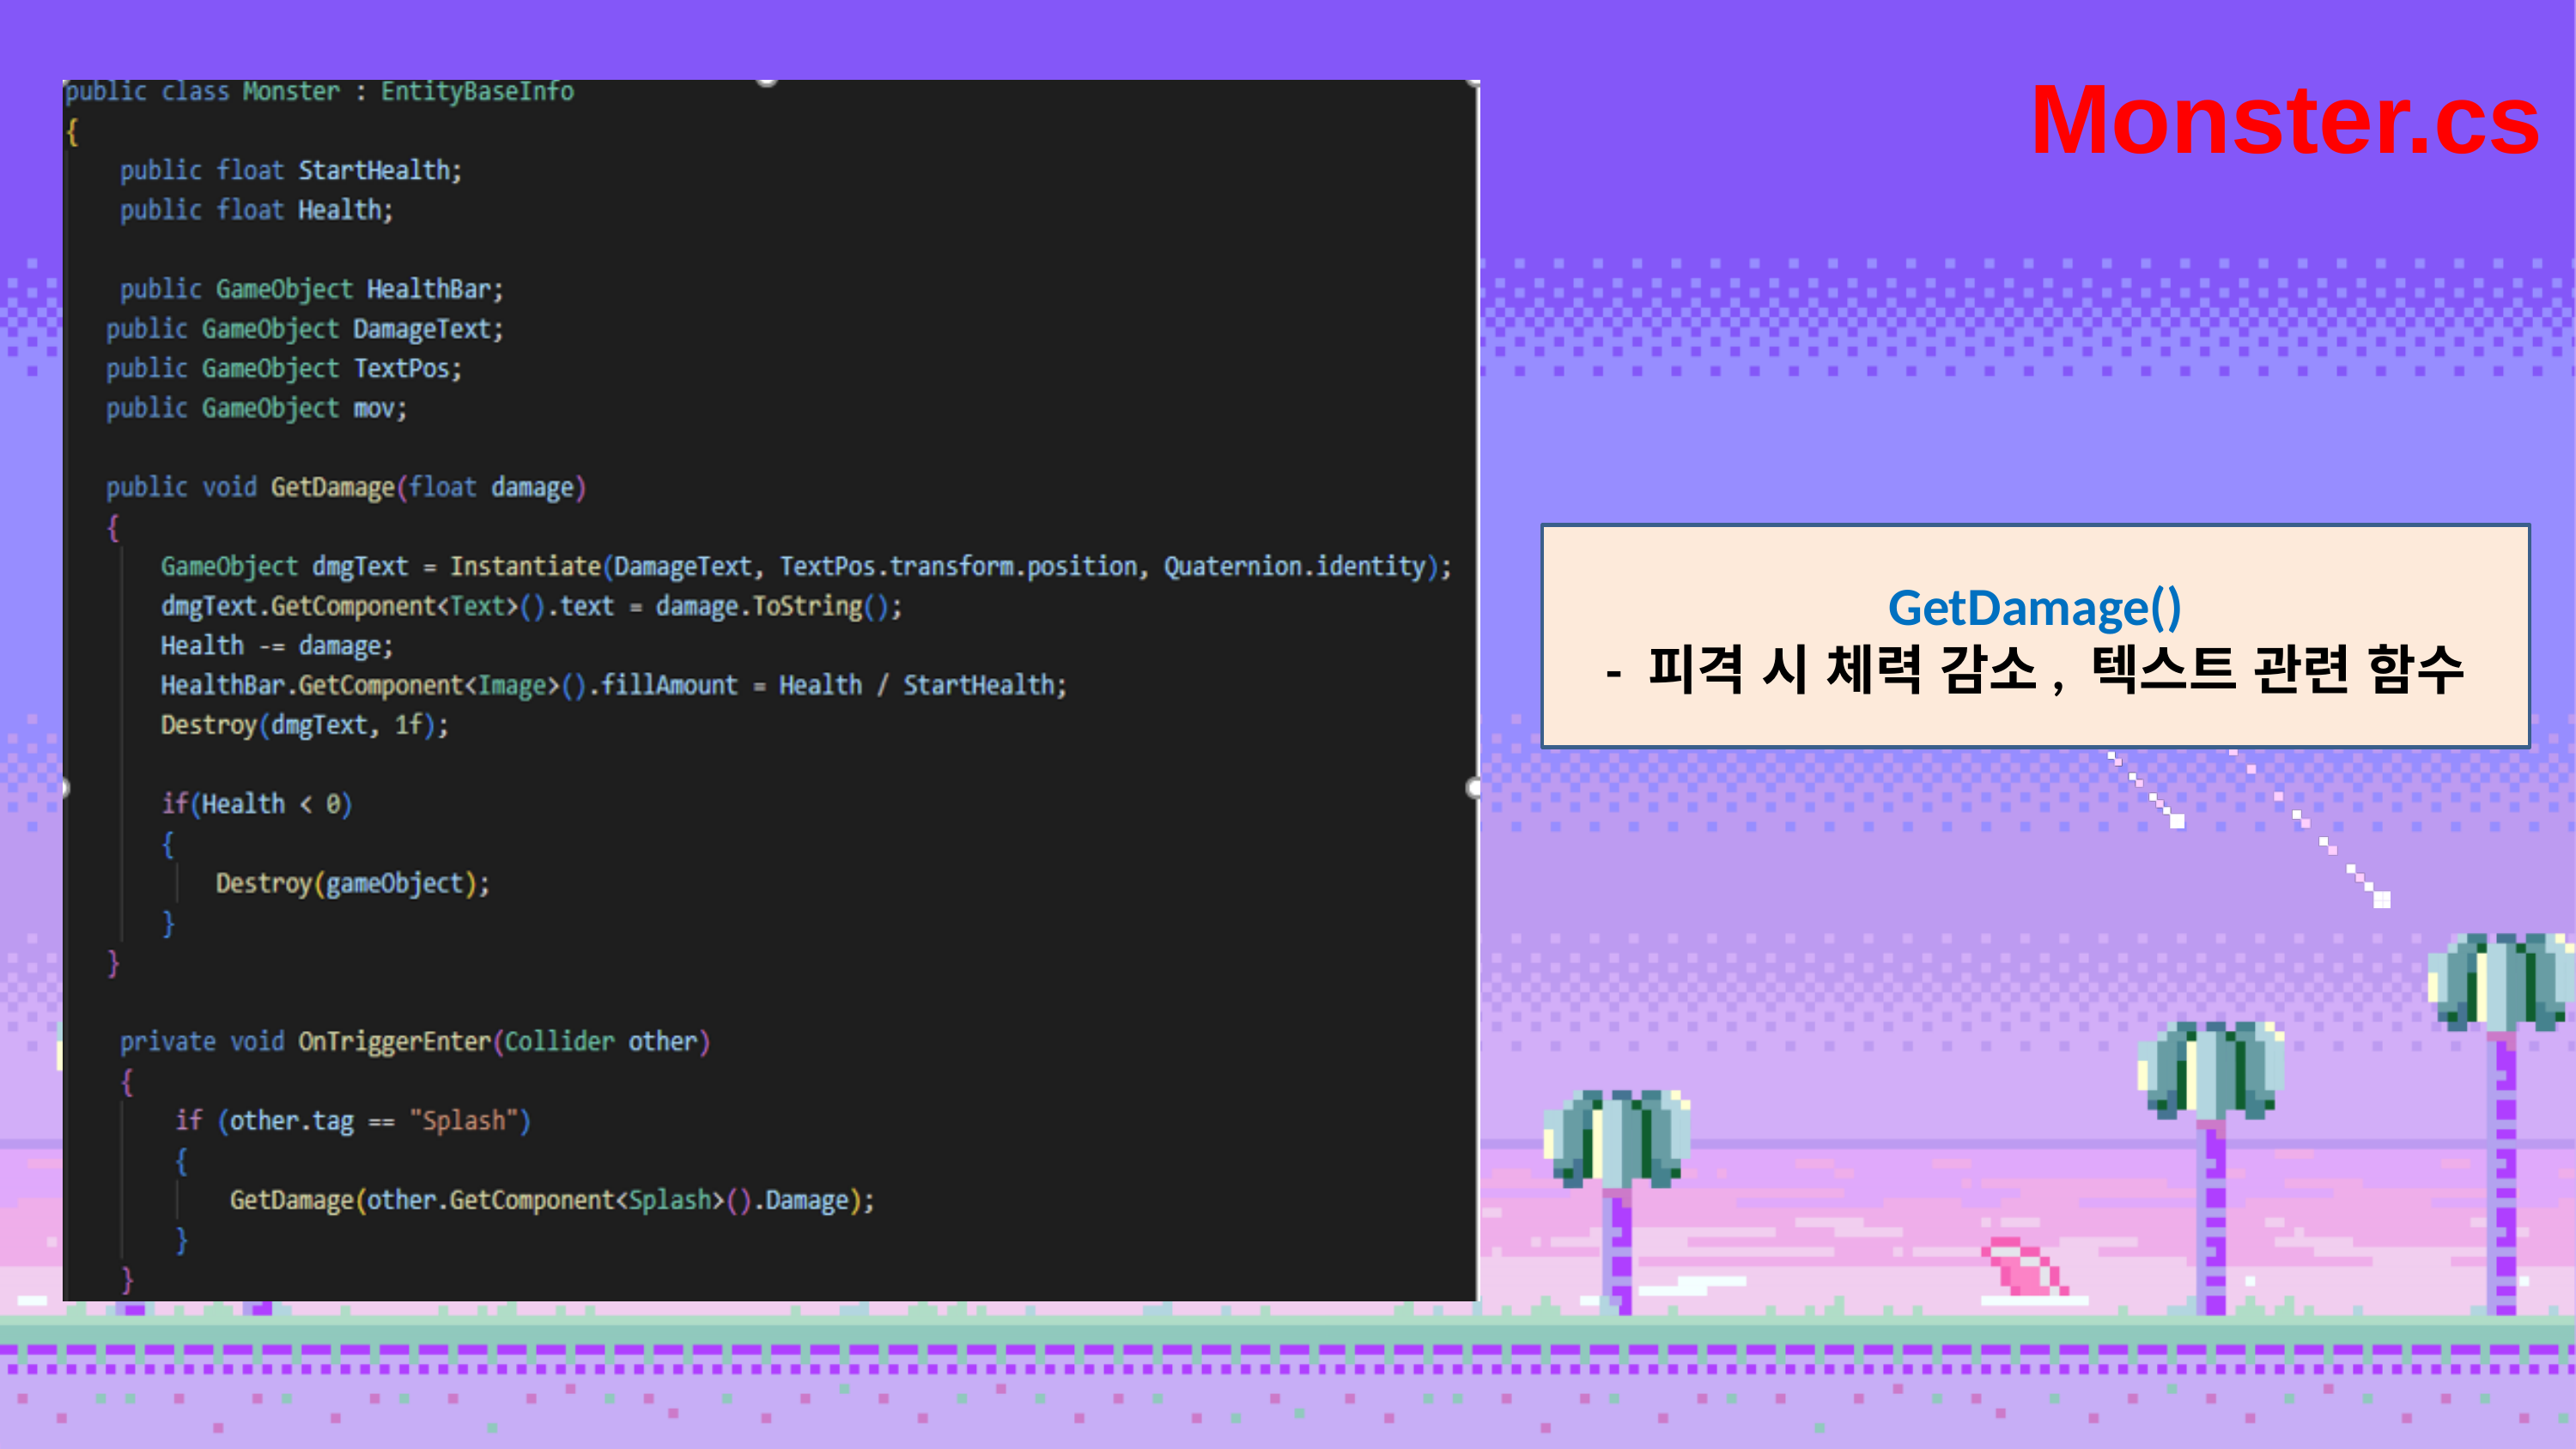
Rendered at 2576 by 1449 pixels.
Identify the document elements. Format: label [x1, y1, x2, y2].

text_box [0, 0, 2576, 1449]
text_box [2060, 704, 2391, 909]
picture [62, 80, 1480, 1302]
